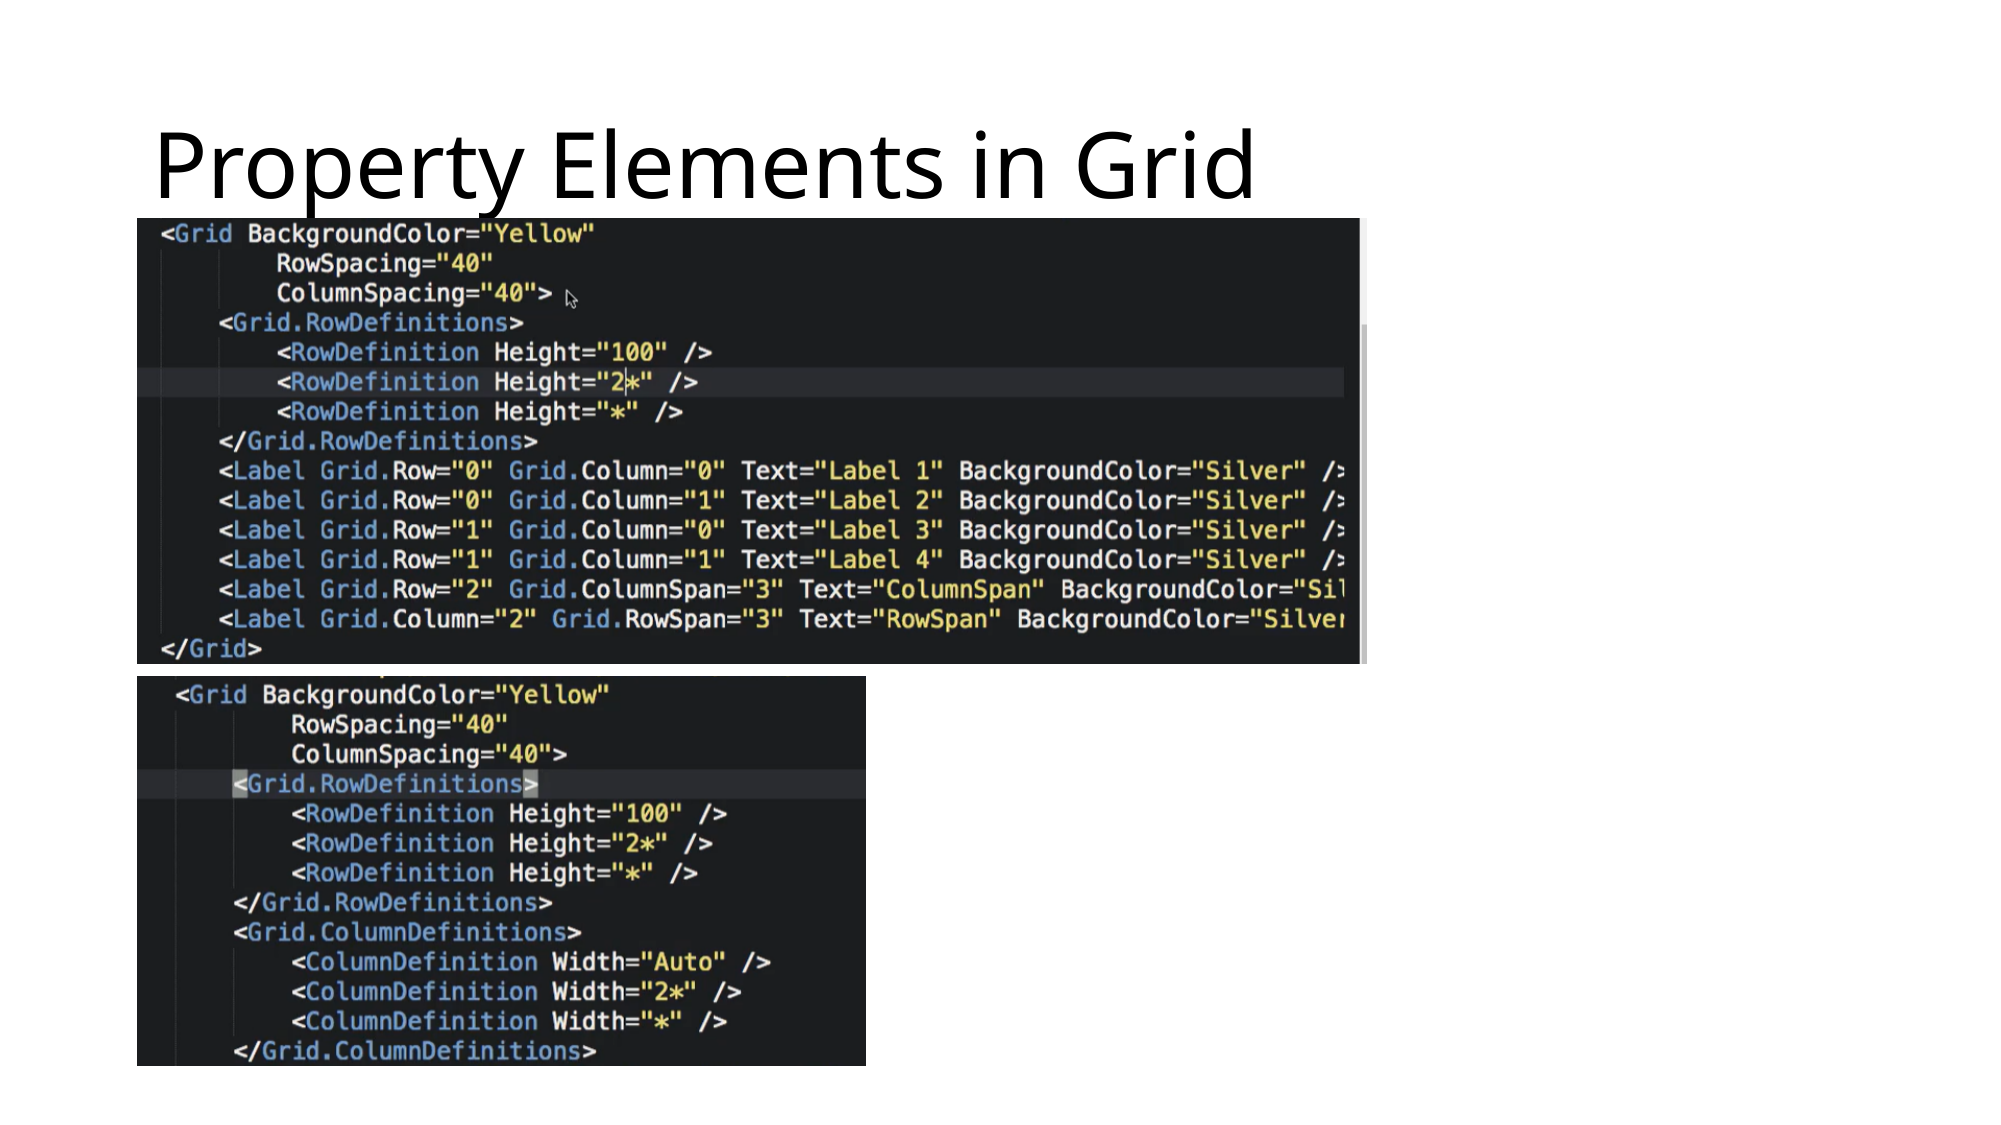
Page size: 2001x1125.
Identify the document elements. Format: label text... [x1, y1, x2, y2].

picture [137, 676, 866, 1066]
title Property Elements in Grid [137, 59, 1863, 278]
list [137, 218, 1367, 664]
